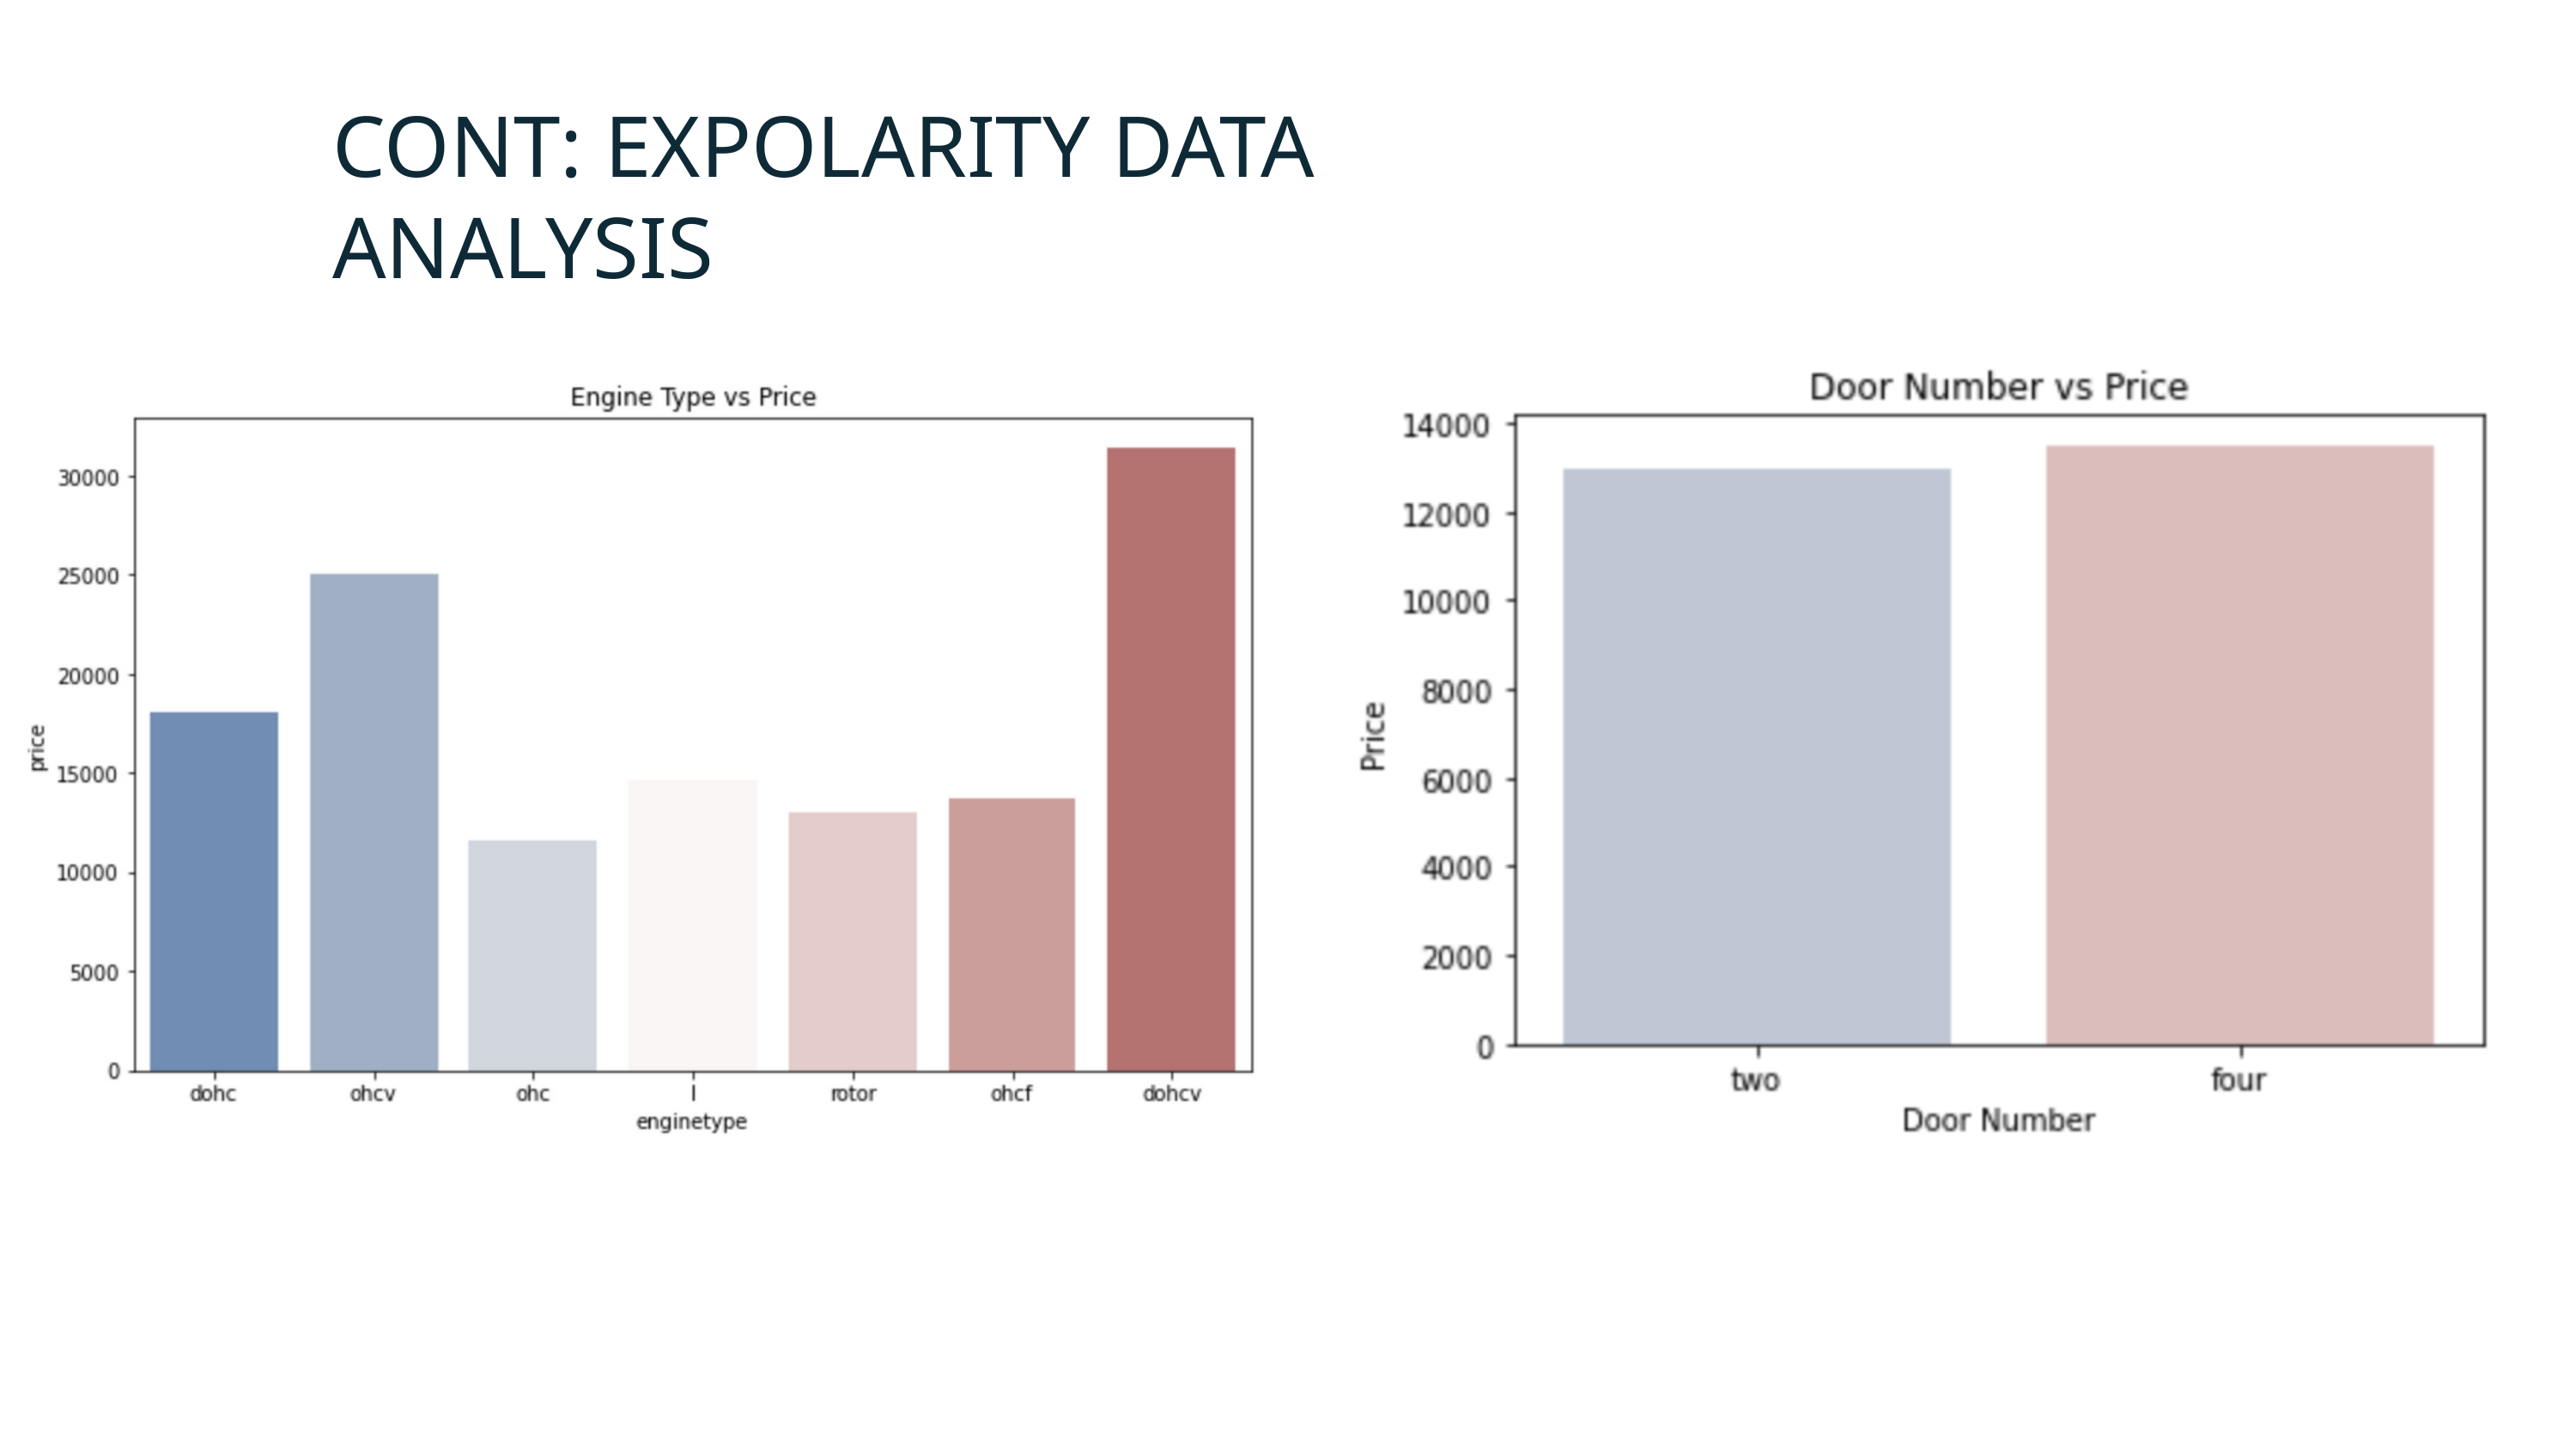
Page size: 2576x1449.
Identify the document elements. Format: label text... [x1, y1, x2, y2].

picture [0, 348, 2576, 1164]
text_box CONT: EXPOLARITY DATA ANALYSIS [332, 93, 1366, 295]
